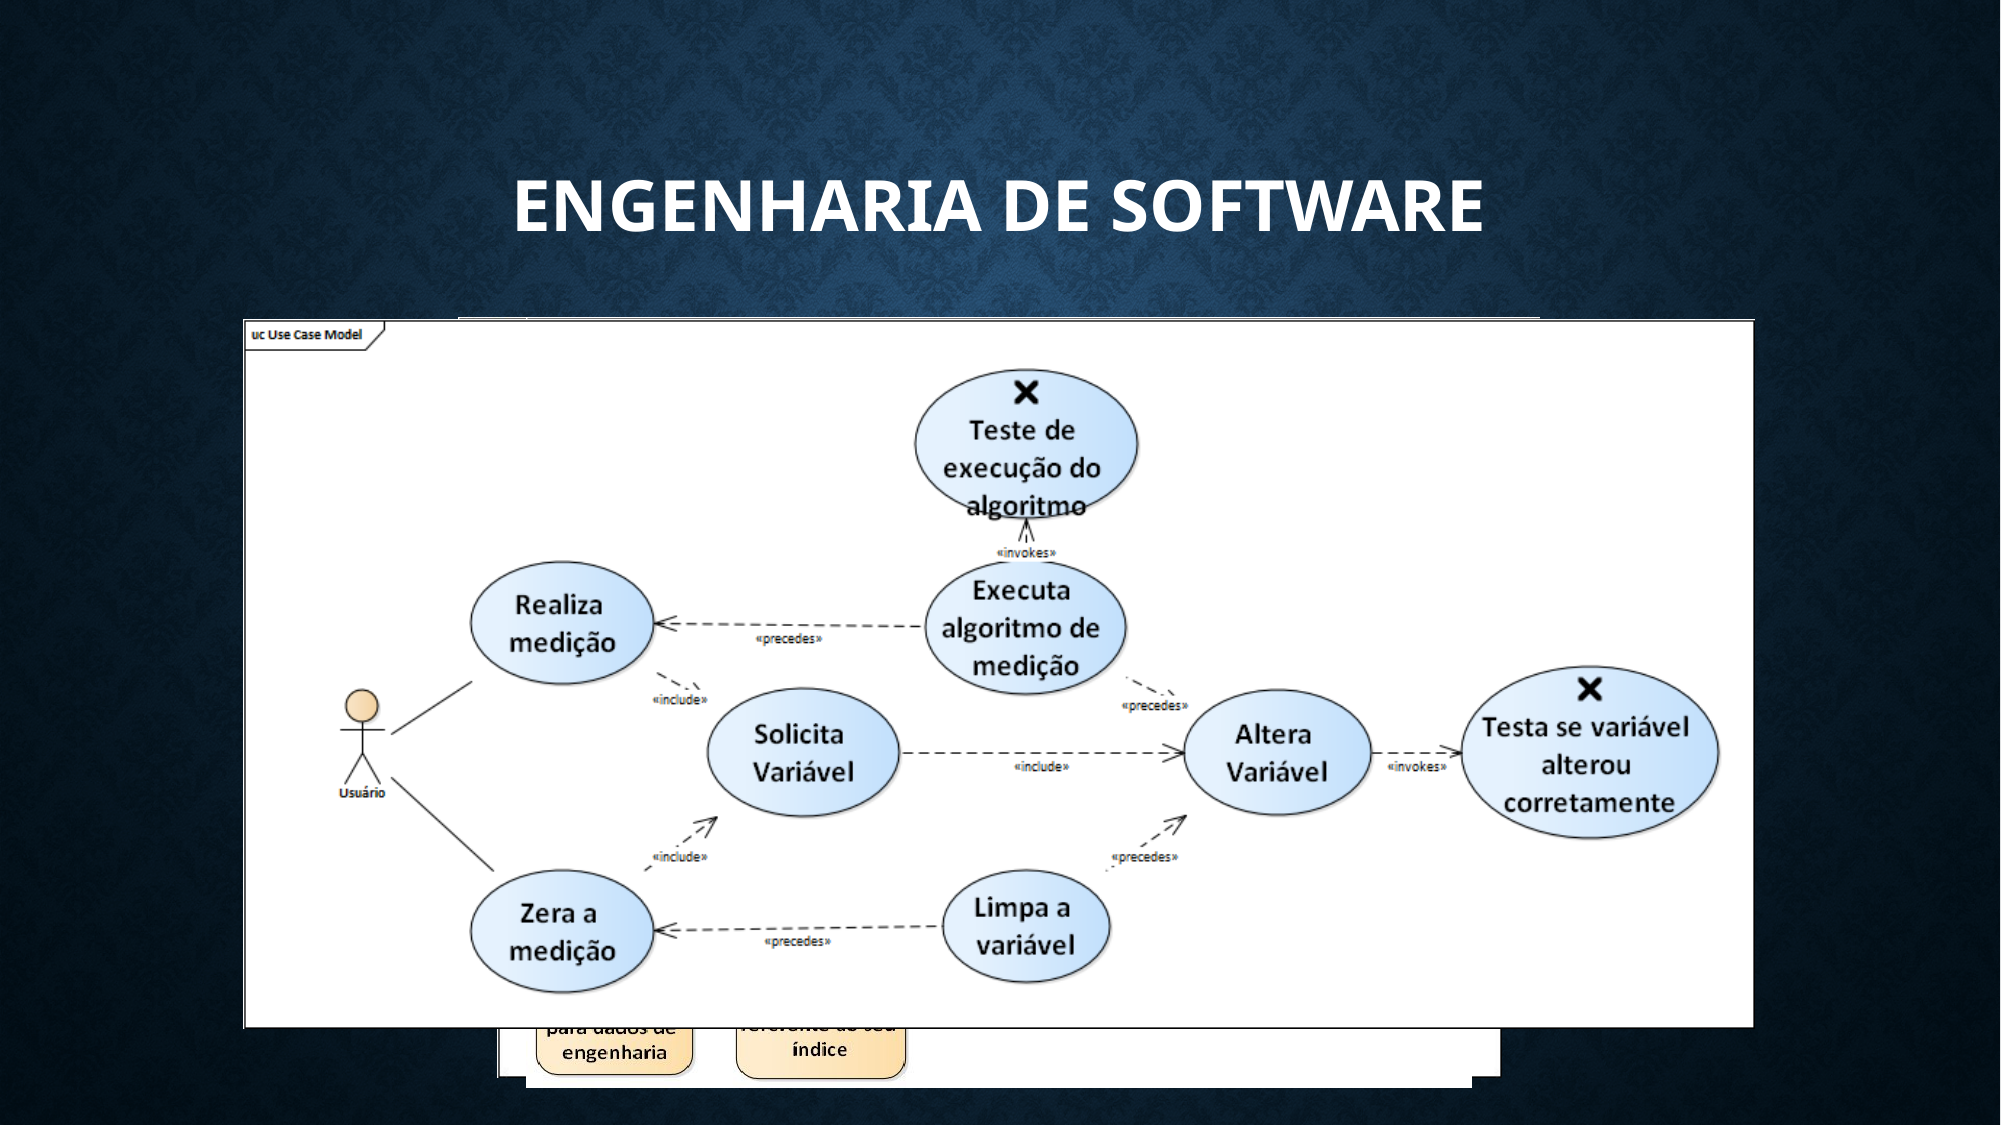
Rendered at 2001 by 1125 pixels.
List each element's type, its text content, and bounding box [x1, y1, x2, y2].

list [242, 319, 1756, 1029]
title ENGENHARIA DE SOFTWARE [149, 99, 1849, 318]
picture [496, 1029, 1502, 1088]
